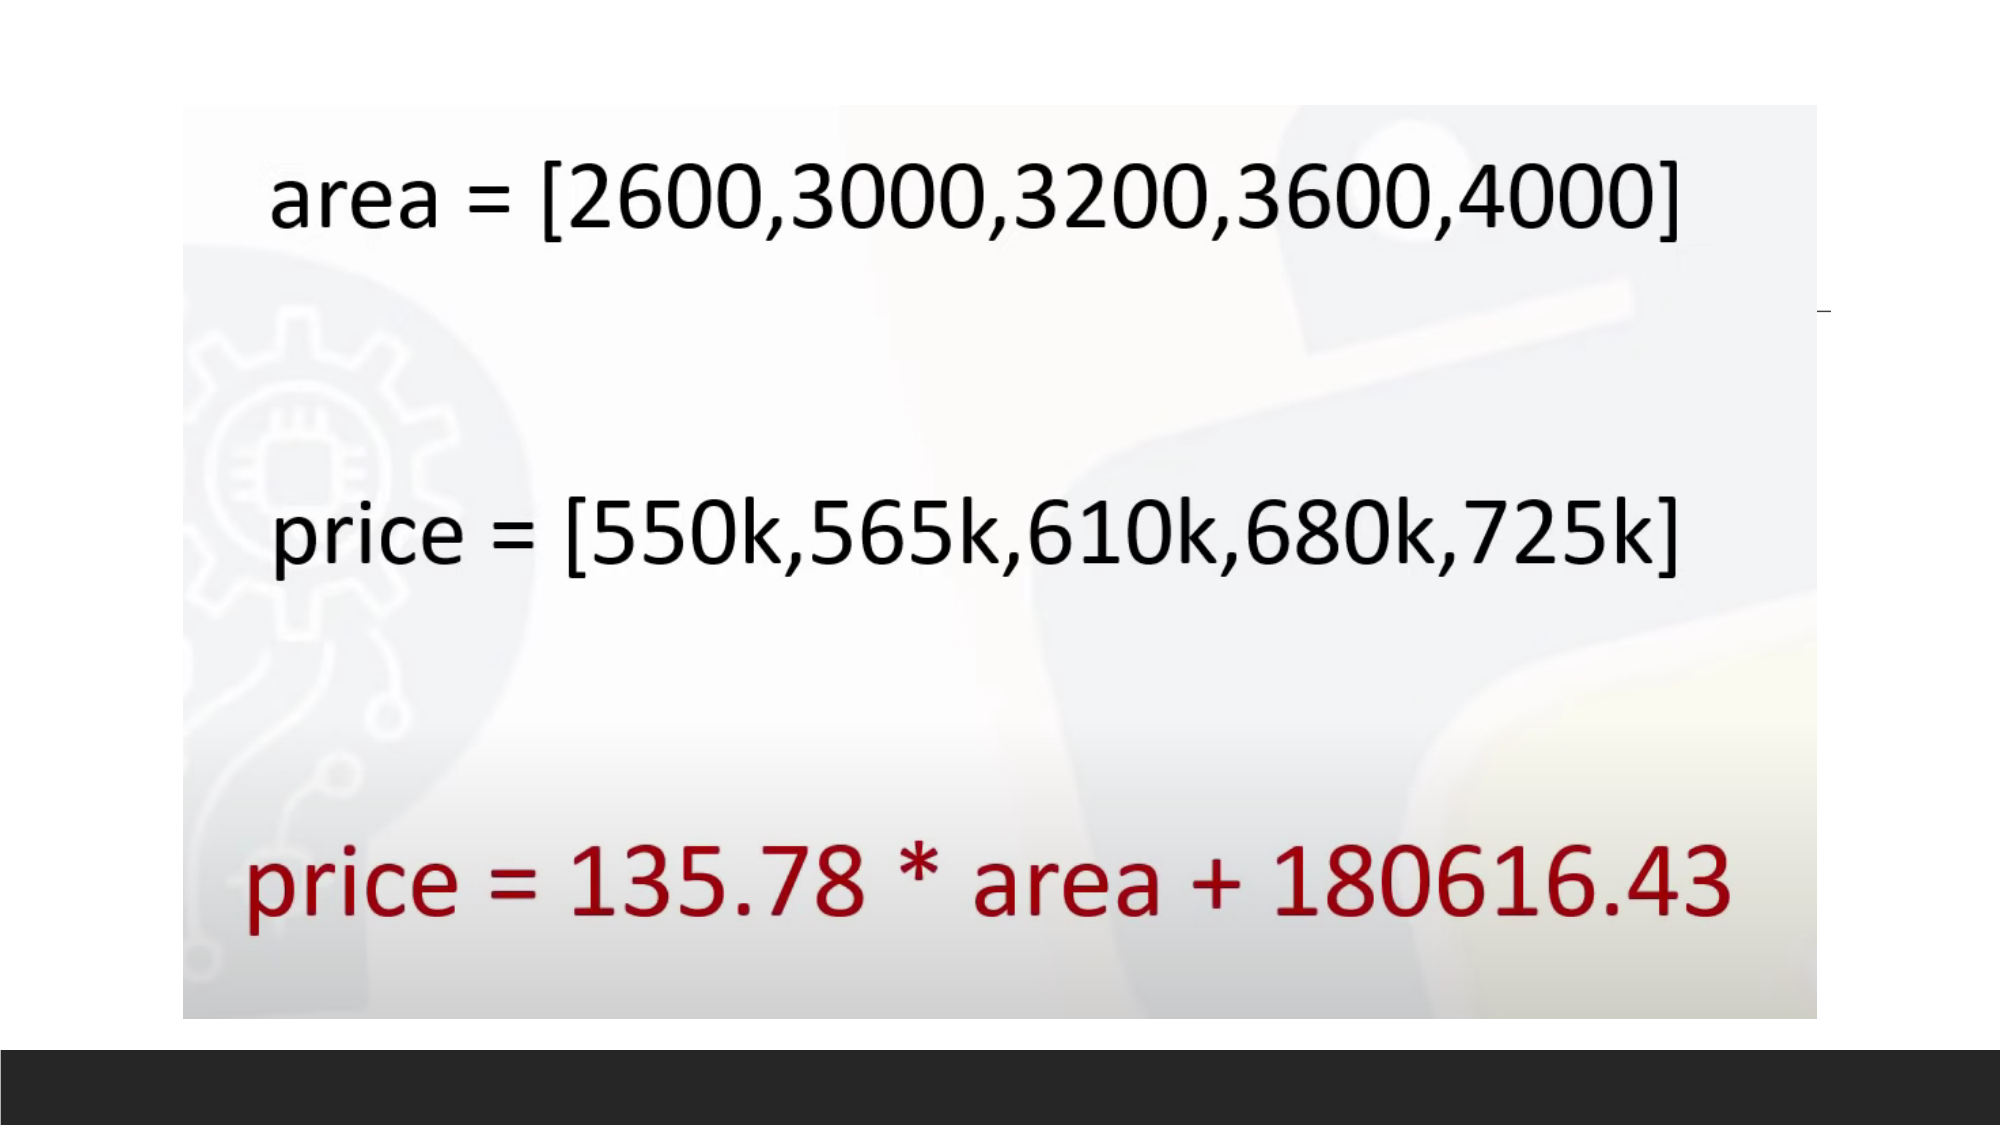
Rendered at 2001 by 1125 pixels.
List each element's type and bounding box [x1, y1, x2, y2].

picture [183, 105, 1817, 1020]
